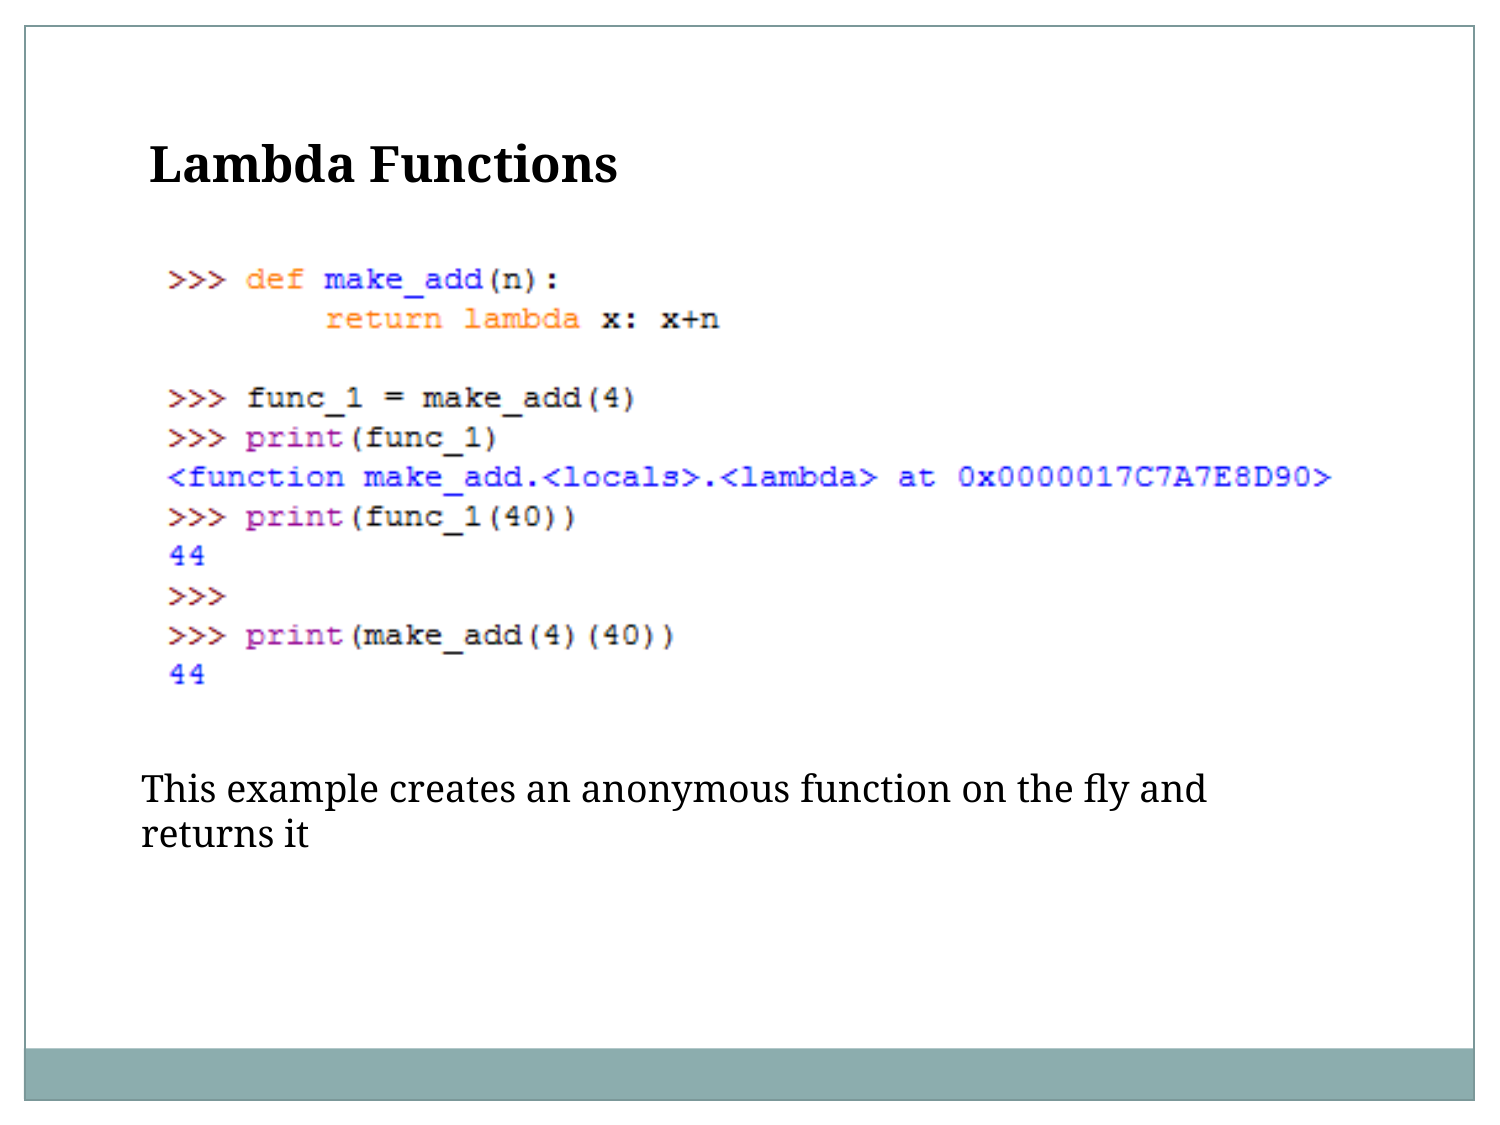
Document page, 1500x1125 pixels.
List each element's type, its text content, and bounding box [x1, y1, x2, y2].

text_box This example creates an anonymous function on the fly and returns it [126, 757, 1347, 863]
text_box Lambda Functions [134, 124, 635, 200]
picture [158, 262, 1347, 697]
